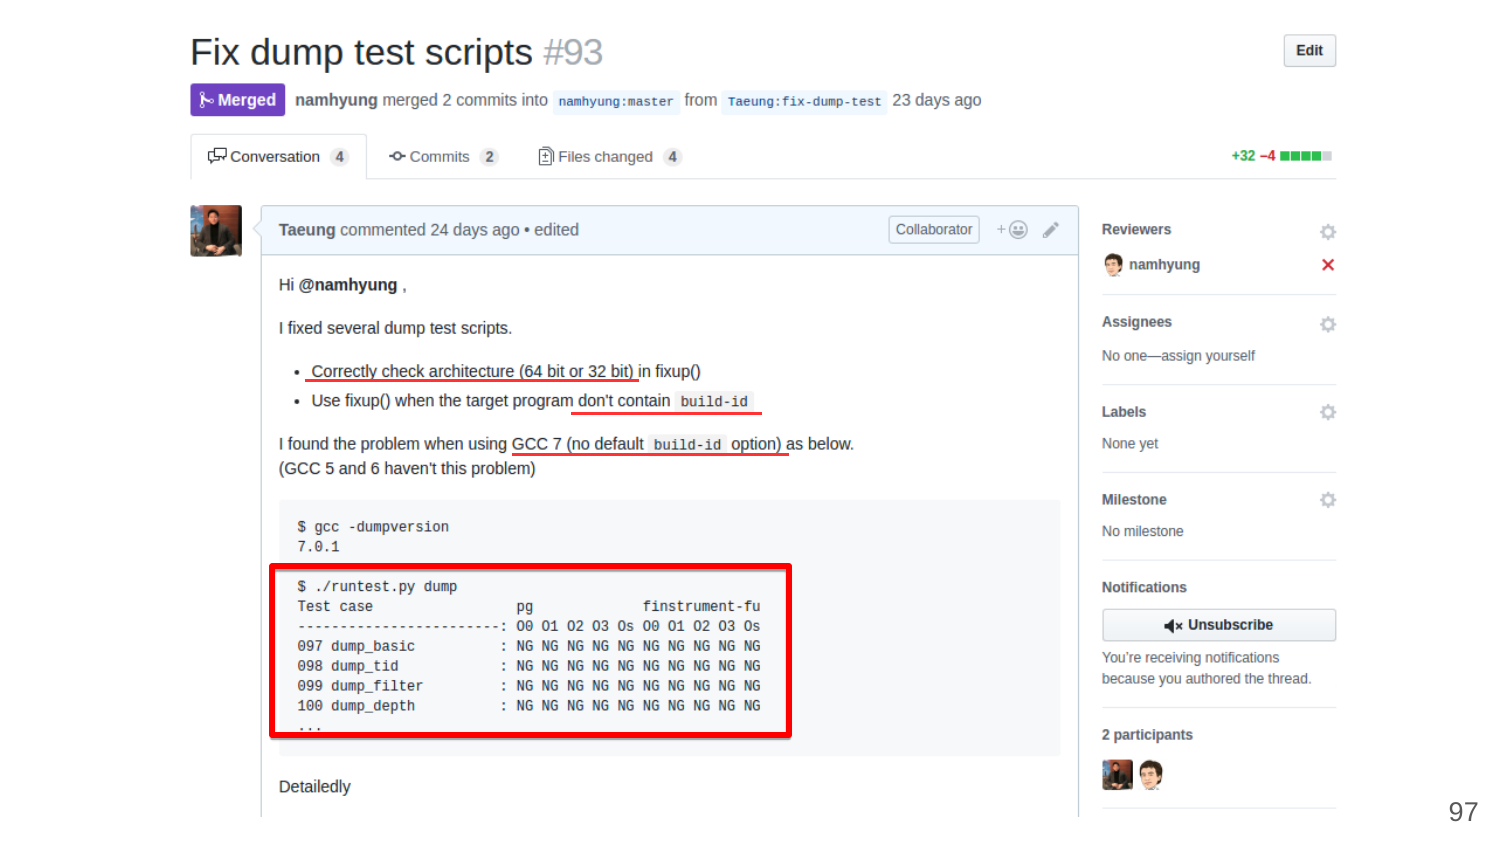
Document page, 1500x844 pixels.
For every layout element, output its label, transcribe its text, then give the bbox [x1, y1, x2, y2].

picture [165, 17, 1361, 817]
slide_number ‹#› [1403, 779, 1494, 844]
